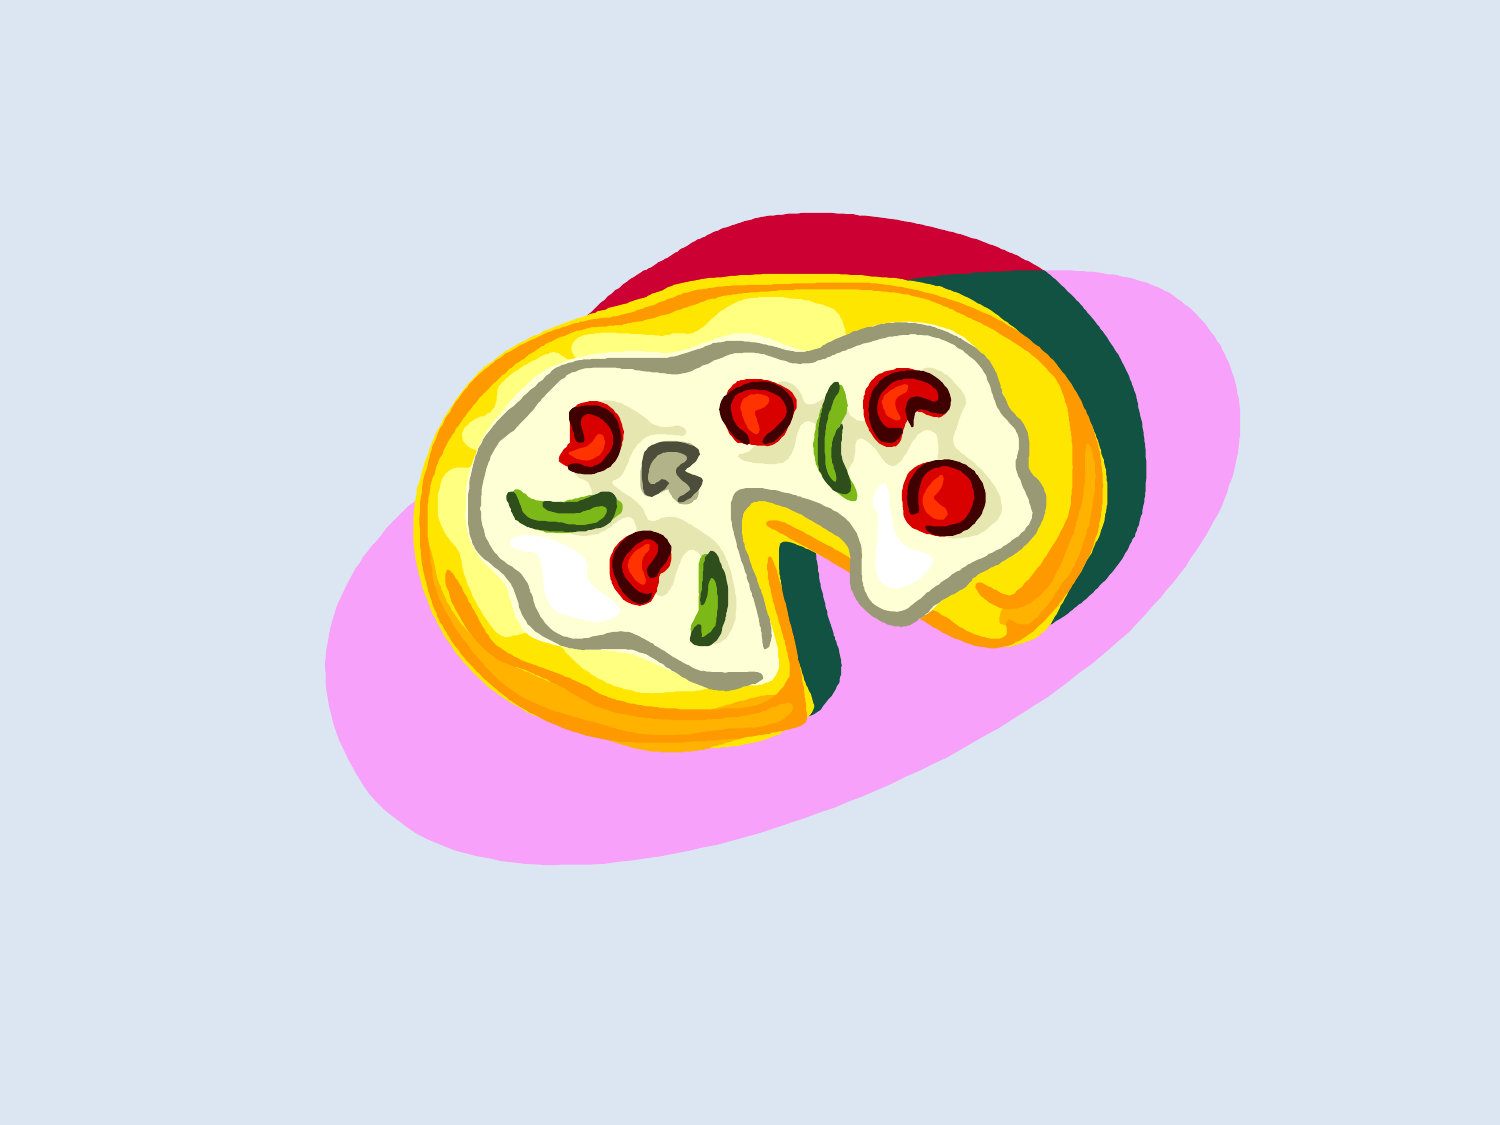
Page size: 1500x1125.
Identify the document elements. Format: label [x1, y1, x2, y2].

picture [310, 198, 1254, 880]
